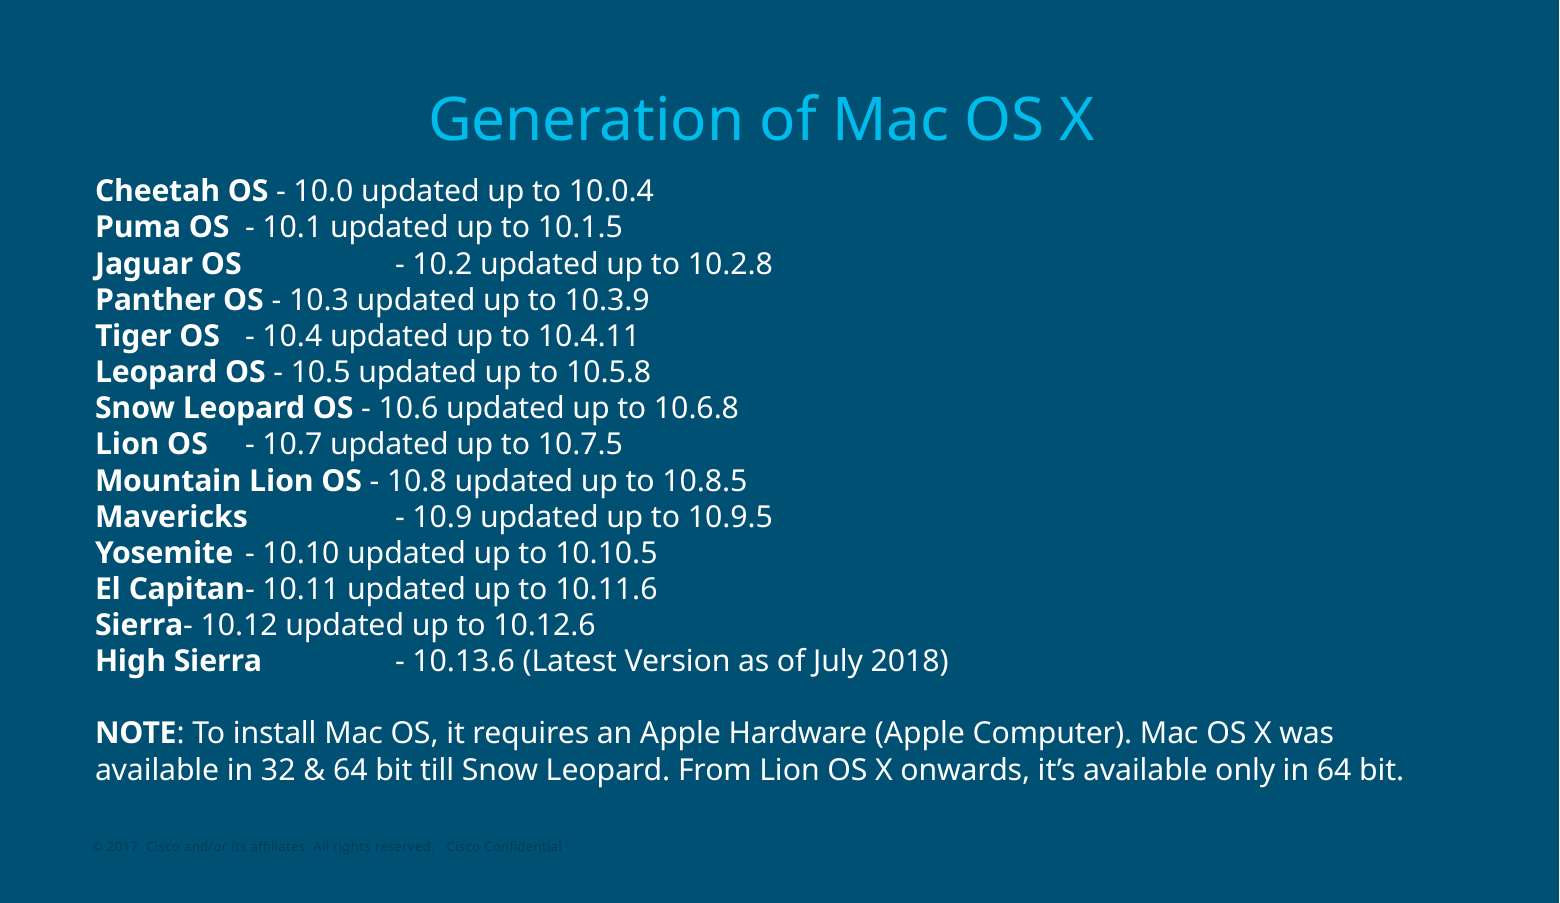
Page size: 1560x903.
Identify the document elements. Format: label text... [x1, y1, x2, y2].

title Generation of Mac OS X [55, 61, 1468, 185]
text_box Cheetah OS - 10.0 updated up to 10.0.4 Puma OS - 10.1 updated up to 10.1.5 Jaguar OS - 10.2 updated up to 10.2.8 Panther OS - 10.3 updated up to 10.3.9 Tiger OS - 10.4 updated up to 10.4.11 Leopard OS - 10.5 updated up to 10.5.8 Snow Leopard OS - 10.6 updated up to 10.6.8 Lion OS - 10.7 updated up to 10.7.5 Mountain Lion OS - 10.8 updated up to 10.8.5 Mavericks - 10.9 updated up to 10.9.5 Yosemite - 10.10 updated up to 10.10.5 El Capitan - 10.11 updated up to 10.11.6 Sierra- 10.12 updated up to 10.12.6 High Sierra - 10.13.6 (Latest Version as of July 2018) NOTE: To install Mac OS, it requires an Apple Hardware (Apple Computer). Mac OS X was available in 32 & 64 bit till Snow Leopard. From Lion OS X onwards, it’s available only in 64 bit. [80, 164, 1560, 794]
